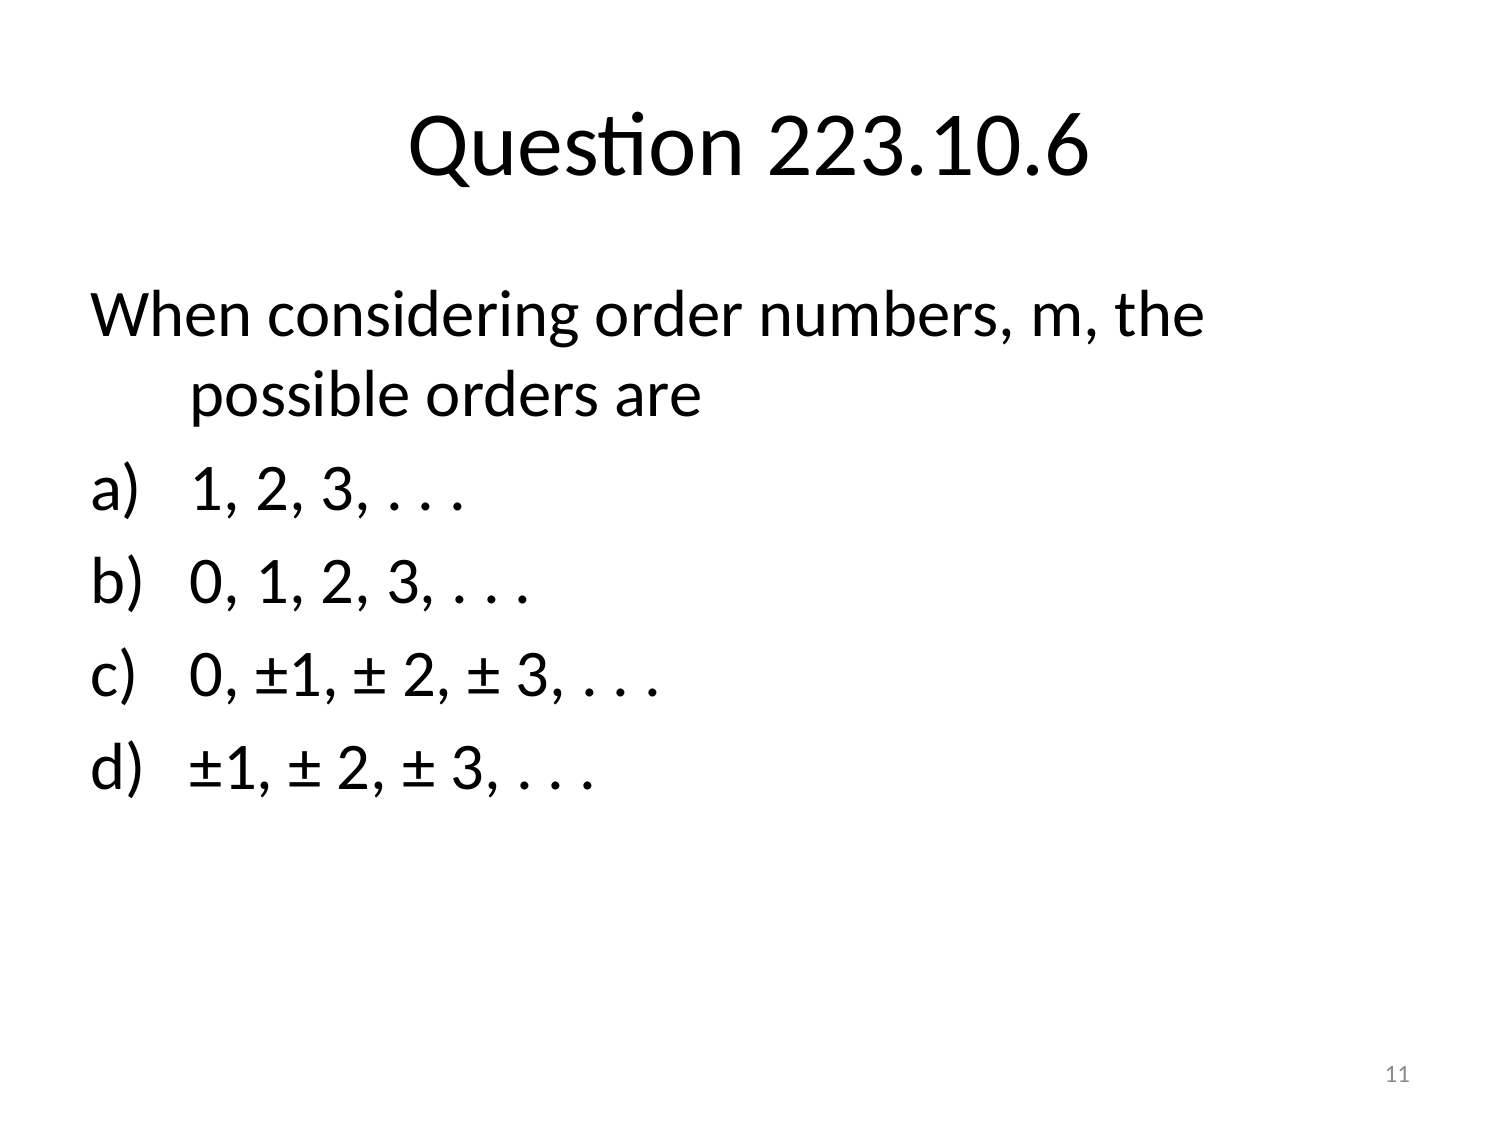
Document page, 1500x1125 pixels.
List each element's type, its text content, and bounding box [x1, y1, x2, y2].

title Question 223.10.6 [75, 45, 1425, 233]
list When considering order numbers, m, the possible orders are 1, 2, 3, . . . 0, 1, 2, 3, . . . 0, ±1, ± 2, ± 3, . . . ±1, ± 2, ± 3, . . . [75, 262, 1425, 1005]
slide_number 11 [1074, 1042, 1425, 1103]
